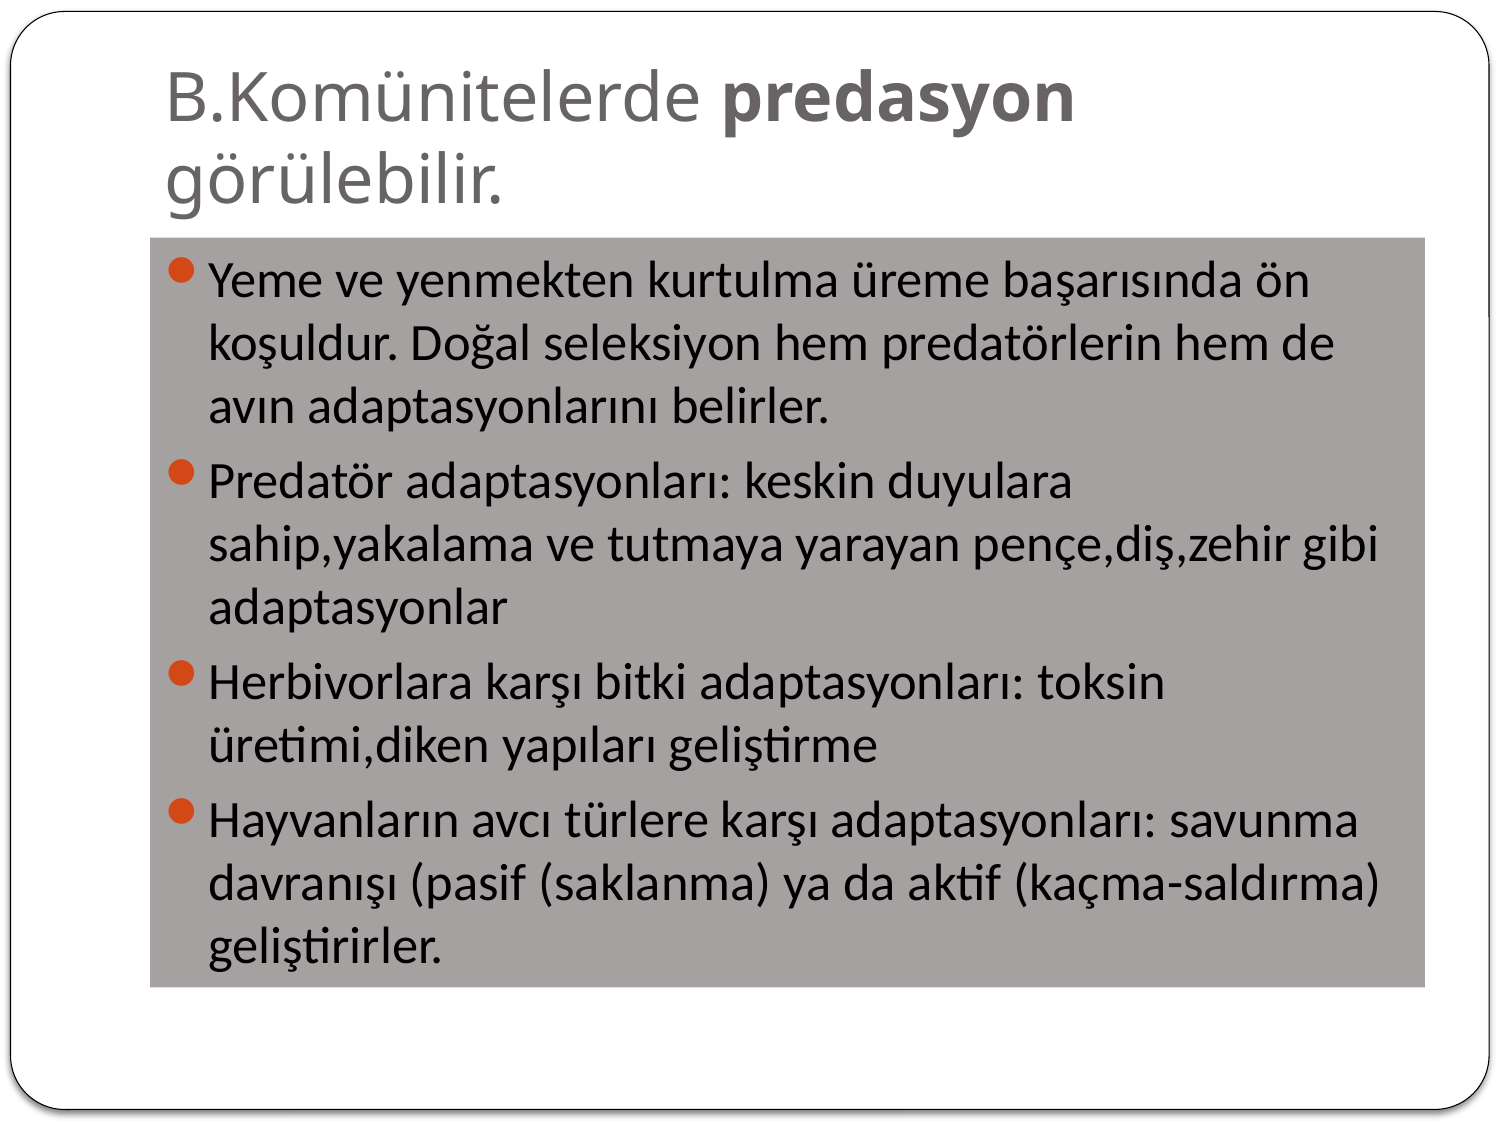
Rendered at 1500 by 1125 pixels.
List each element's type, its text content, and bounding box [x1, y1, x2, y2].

list Yeme ve yenmekten kurtulma üreme başarısında ön koşuldur. Doğal seleksiyon hem predatörlerin hem de avın adaptasyonlarını belirler. Predatör adaptasyonları: keskin duyulara sahip,yakalama ve tutmaya yarayan pençe,diş,zehir gibi adaptasyonlar Herbivorlara karşı bitki adaptasyonları: toksin üretimi,diken yapıları geliştirme Hayvanların avcı türlere karşı adaptasyonları: savunma davranışı (pasif (saklanma) ya da aktif (kaçma-saldırma) geliştirirler. [150, 237, 1425, 988]
title B.Komünitelerde predasyon görülebilir. [150, 45, 1425, 233]
